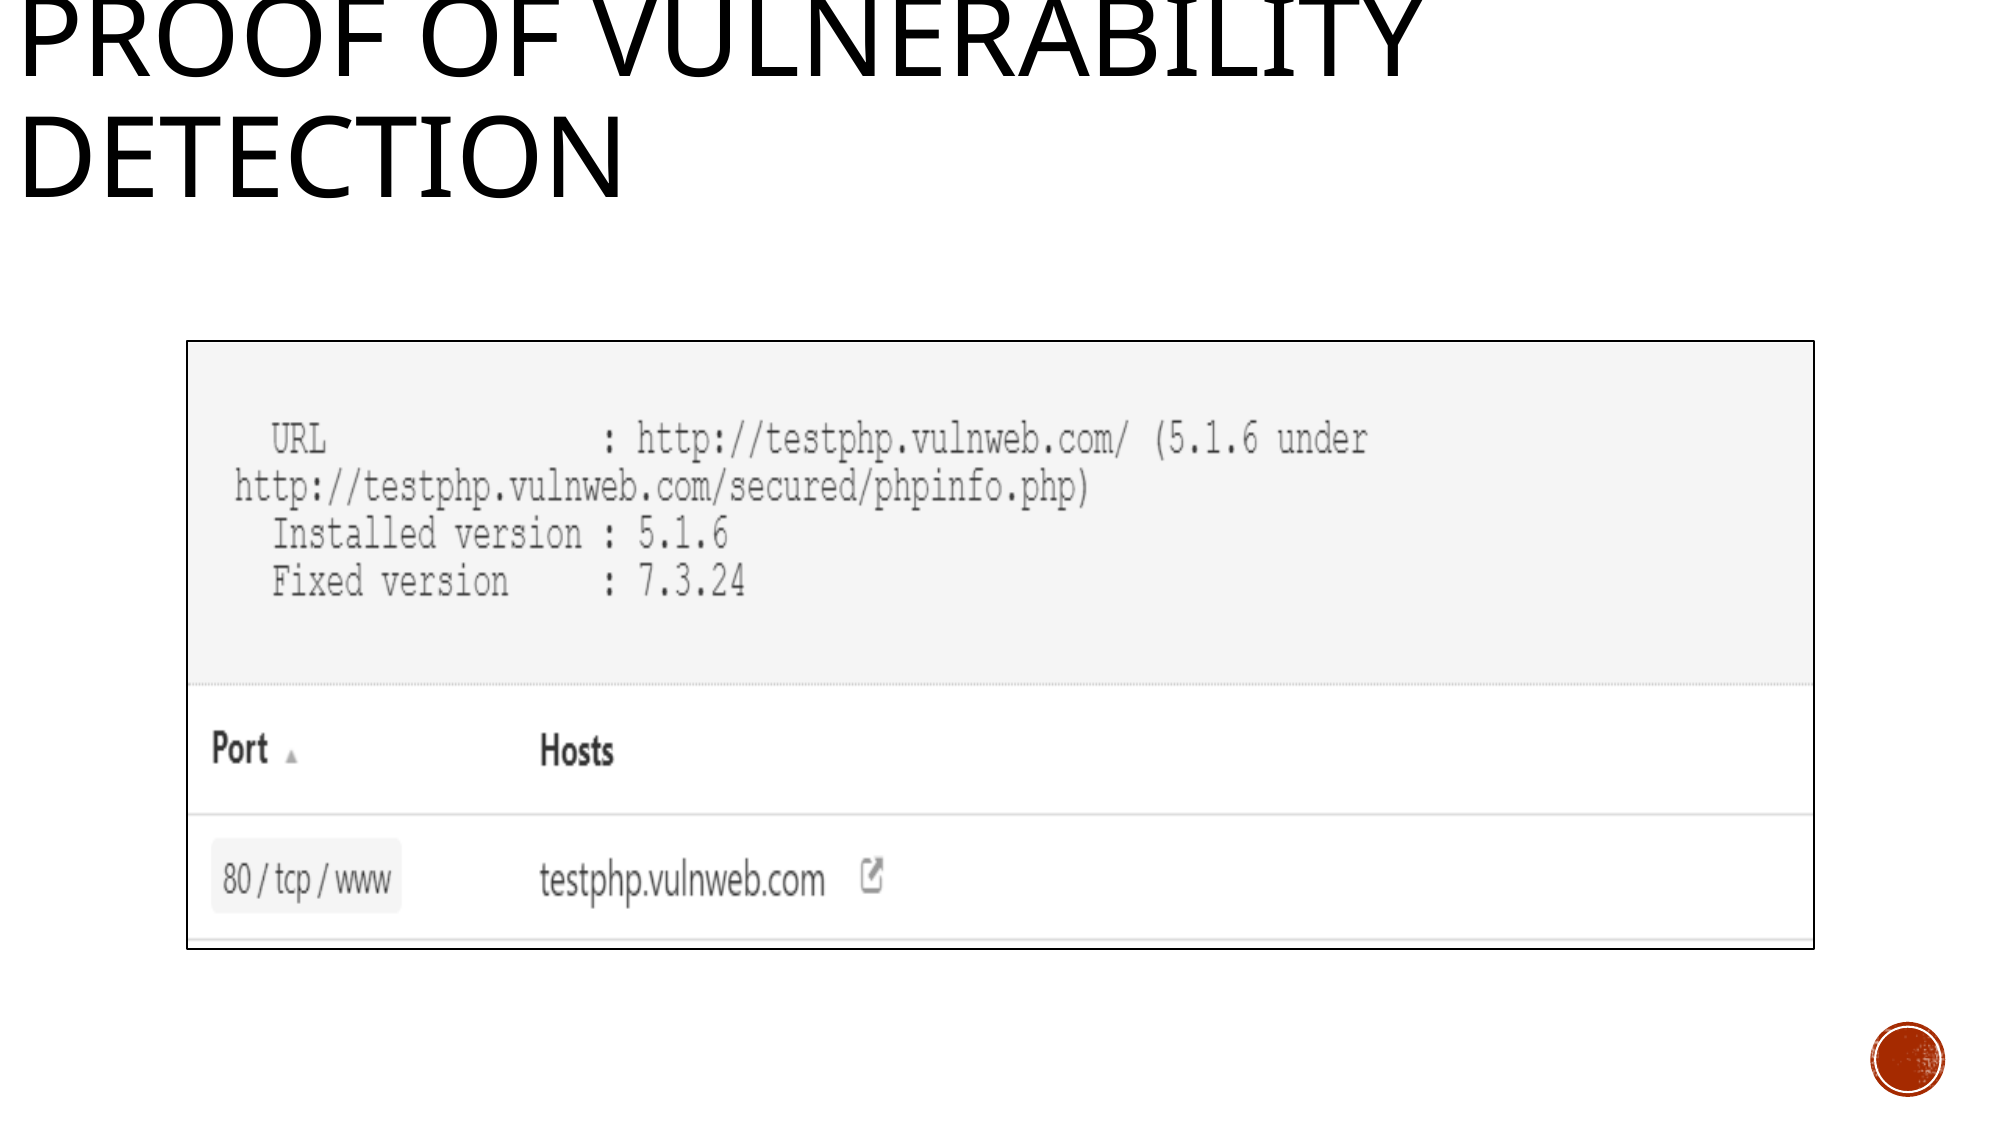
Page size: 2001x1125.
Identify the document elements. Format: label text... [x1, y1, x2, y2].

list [189, 343, 1812, 947]
title Proof of vulnerability detection [0, 0, 1650, 202]
